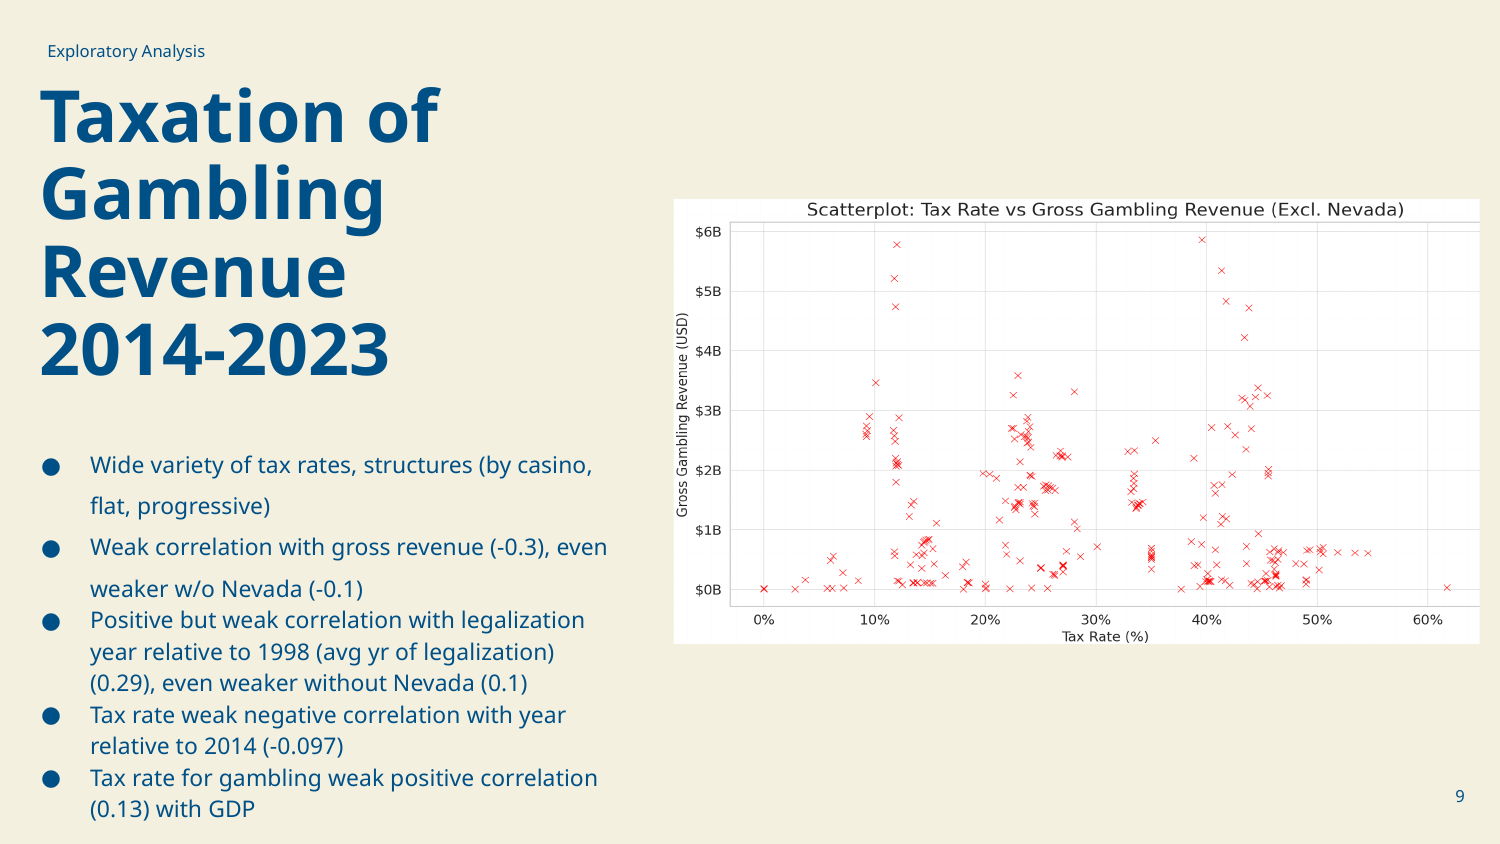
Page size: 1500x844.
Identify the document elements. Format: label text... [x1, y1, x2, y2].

slide_number ‹#› [1389, 764, 1480, 830]
picture [673, 199, 1481, 645]
title Taxation of Gambling Revenue 2014-2023 [24, 137, 542, 406]
list Wide variety of tax rates, structures (by casino, flat, progressive) Weak correlation with gross revenue (-0.3), even weaker w/o Nevada (-0.1) Positive but weak correlation with legalization year relative to 1998 (avg yr of legalization) (0.29), even weaker without Nevada (0.1) Tax rate weak negative correlation with year relative to 2014 (-0.097) Tax rate for gambling weak positive correlation (0.13) with GDP [0, 421, 642, 807]
list Exploratory Analysis [32, 32, 338, 67]
